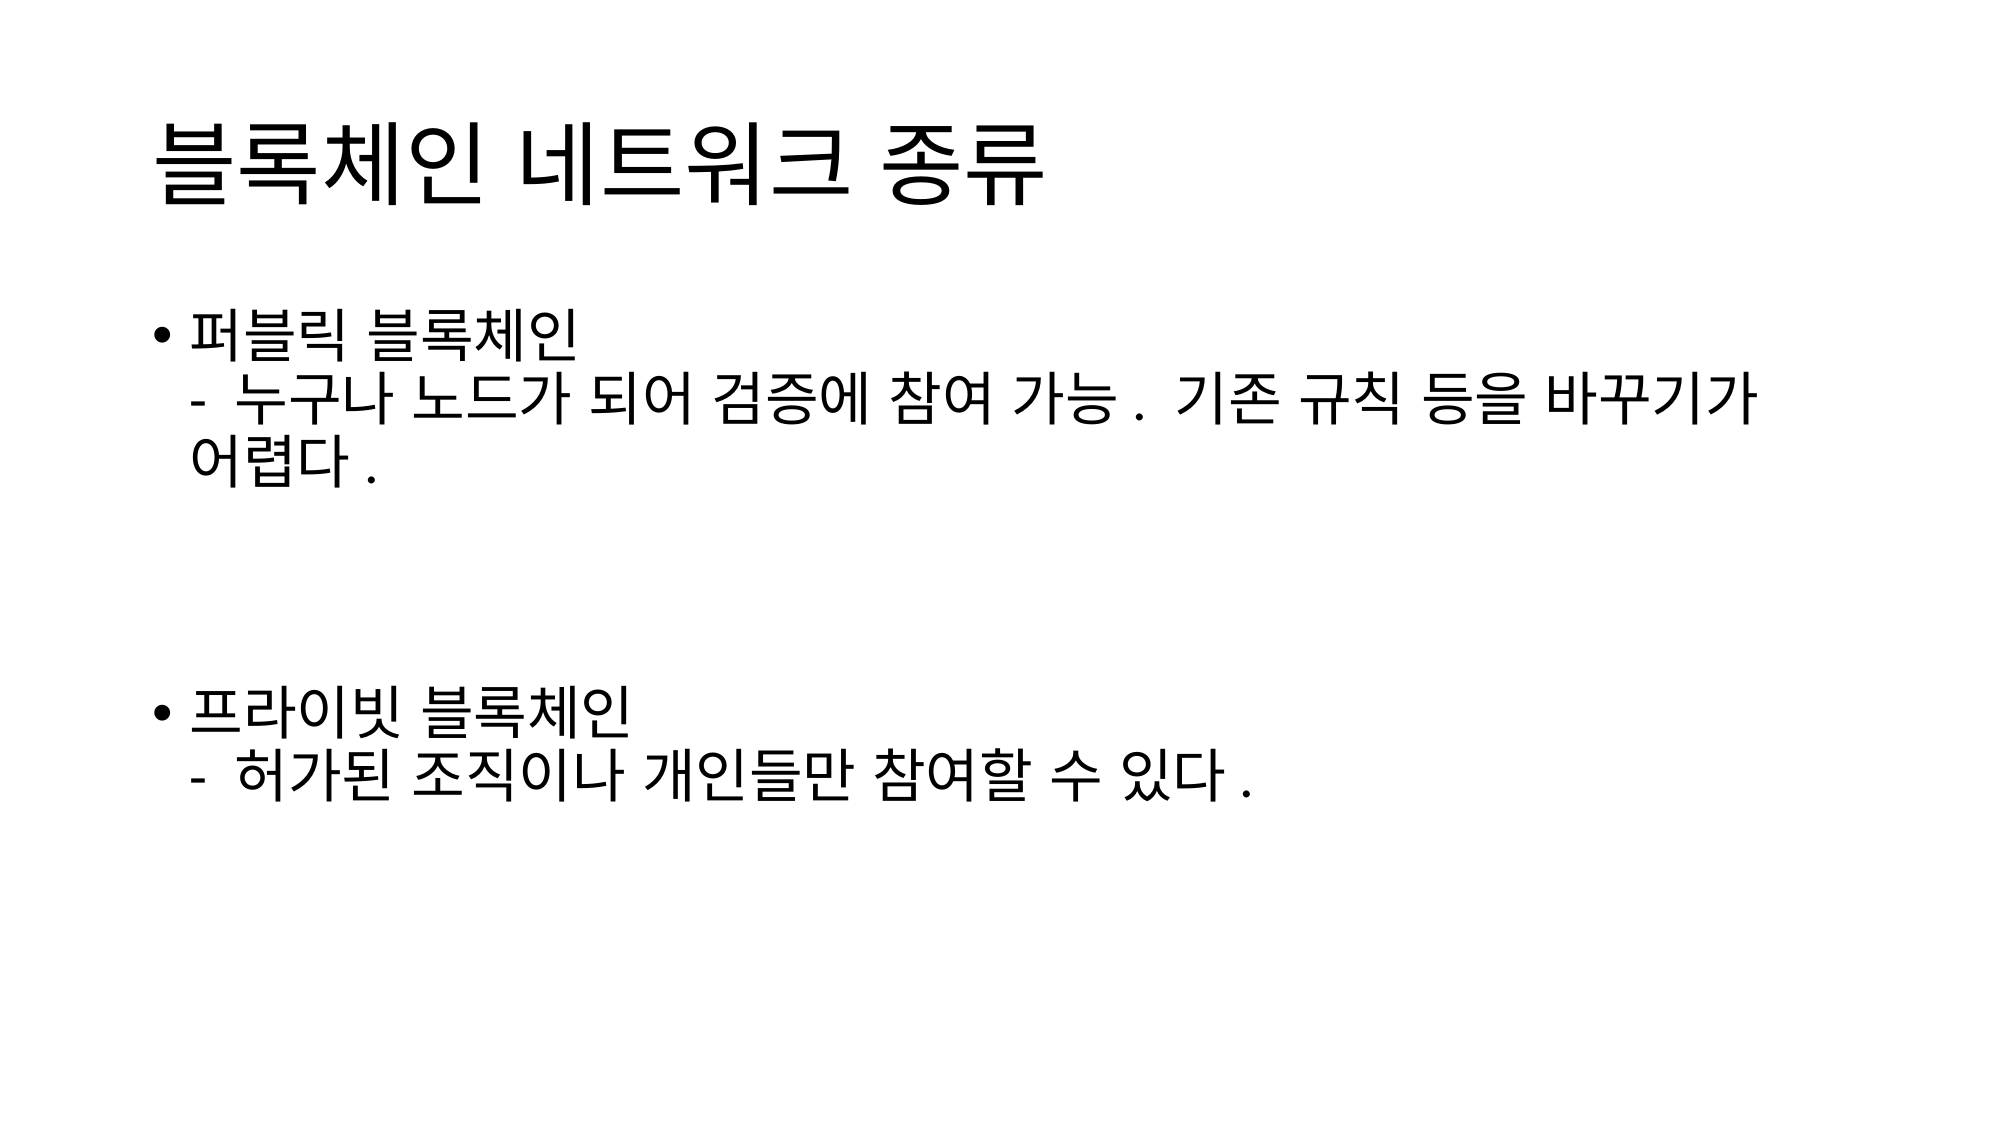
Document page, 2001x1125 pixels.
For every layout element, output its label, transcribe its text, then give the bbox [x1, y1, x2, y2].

title 블록체인 네트워크 종류 [137, 59, 1863, 278]
list 퍼블릭 블록체인 - 누구나 노드가 되어 검증에 참여 가능. 기존 규칙 등을 바꾸기가 어렵다. 프라이빗 블록체인 - 허가된 조직이나 개인들만 참여할 수 있다. [137, 299, 1863, 1014]
